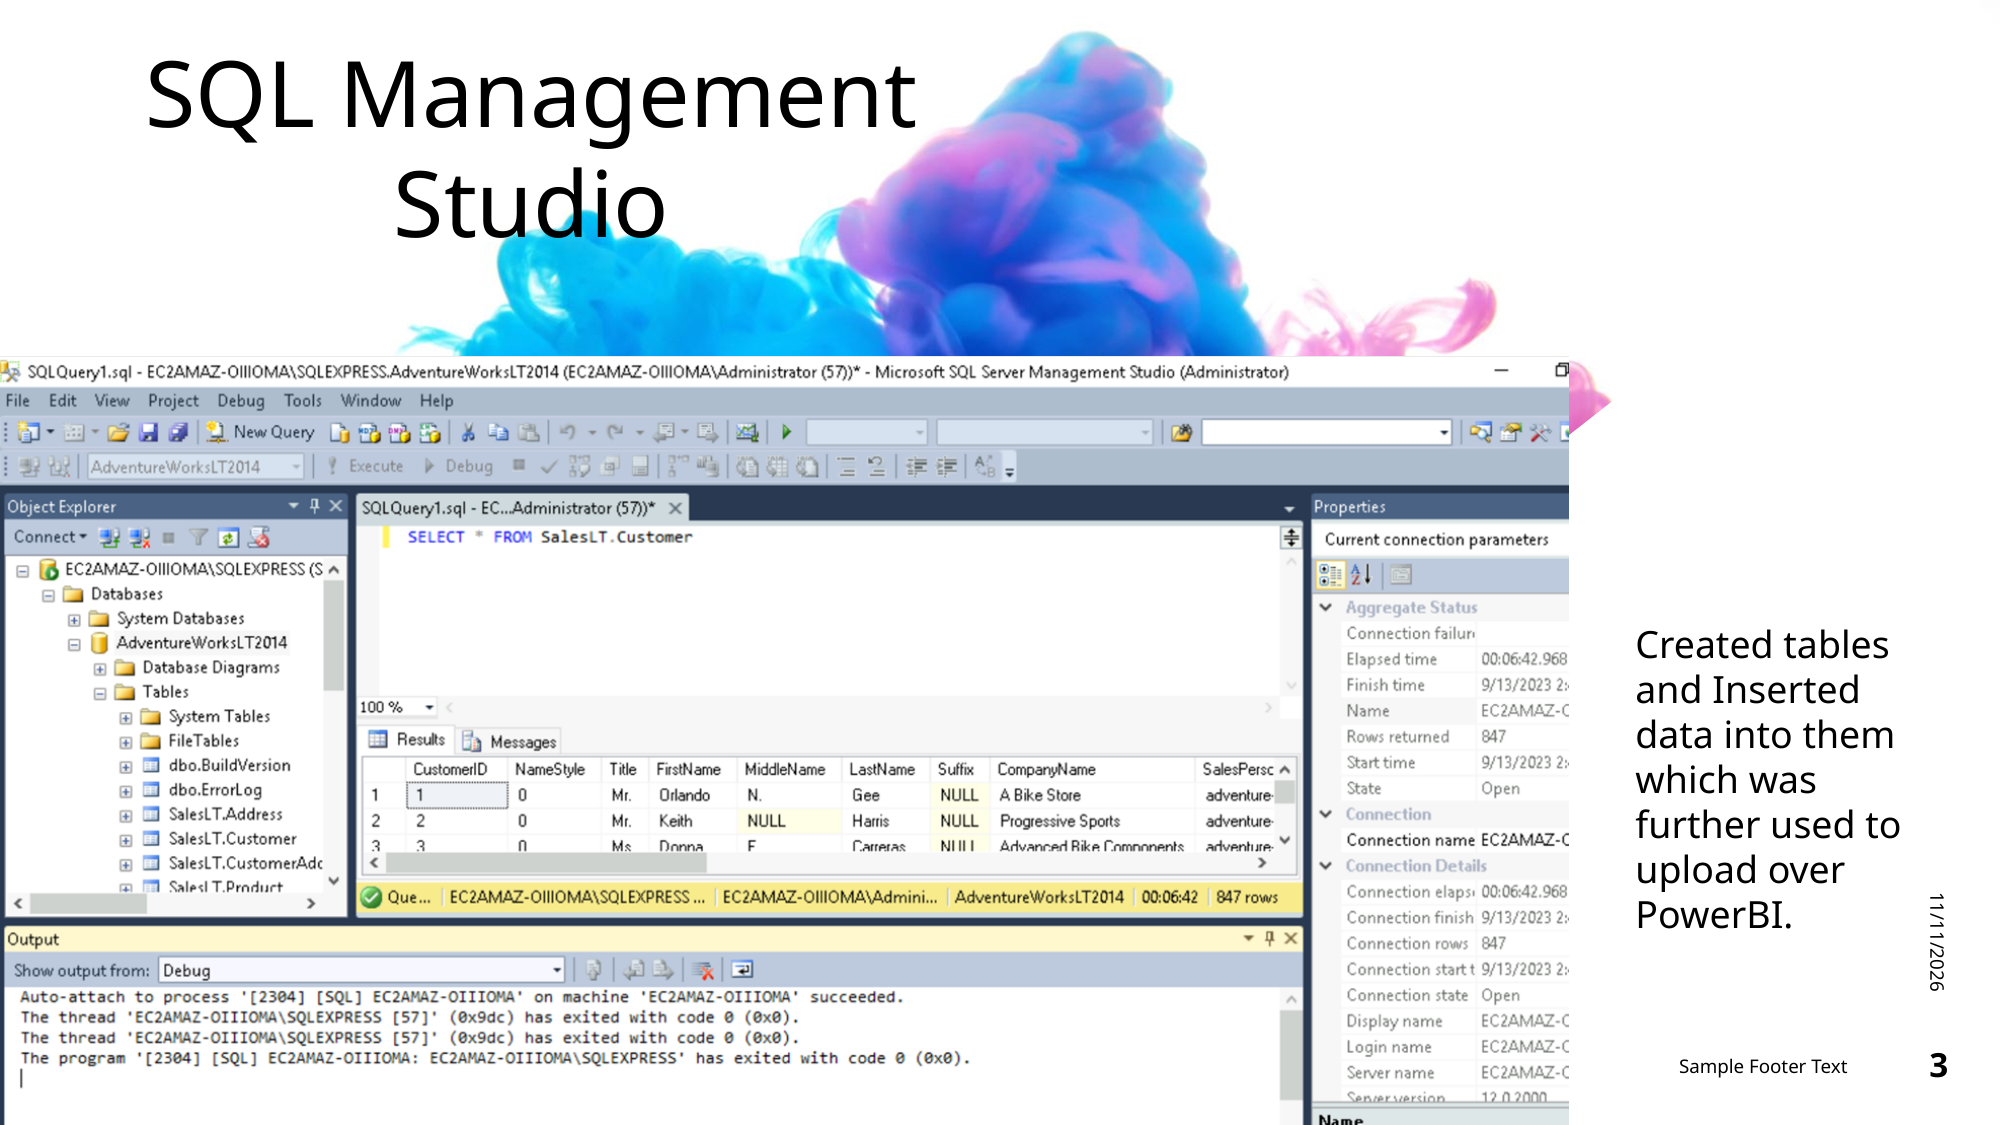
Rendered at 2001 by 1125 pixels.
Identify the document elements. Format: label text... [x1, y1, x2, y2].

footer Sample Footer Text [1569, 1036, 1862, 1097]
slide_number 3 [1862, 1036, 1964, 1097]
picture [0, 0, 2000, 1125]
